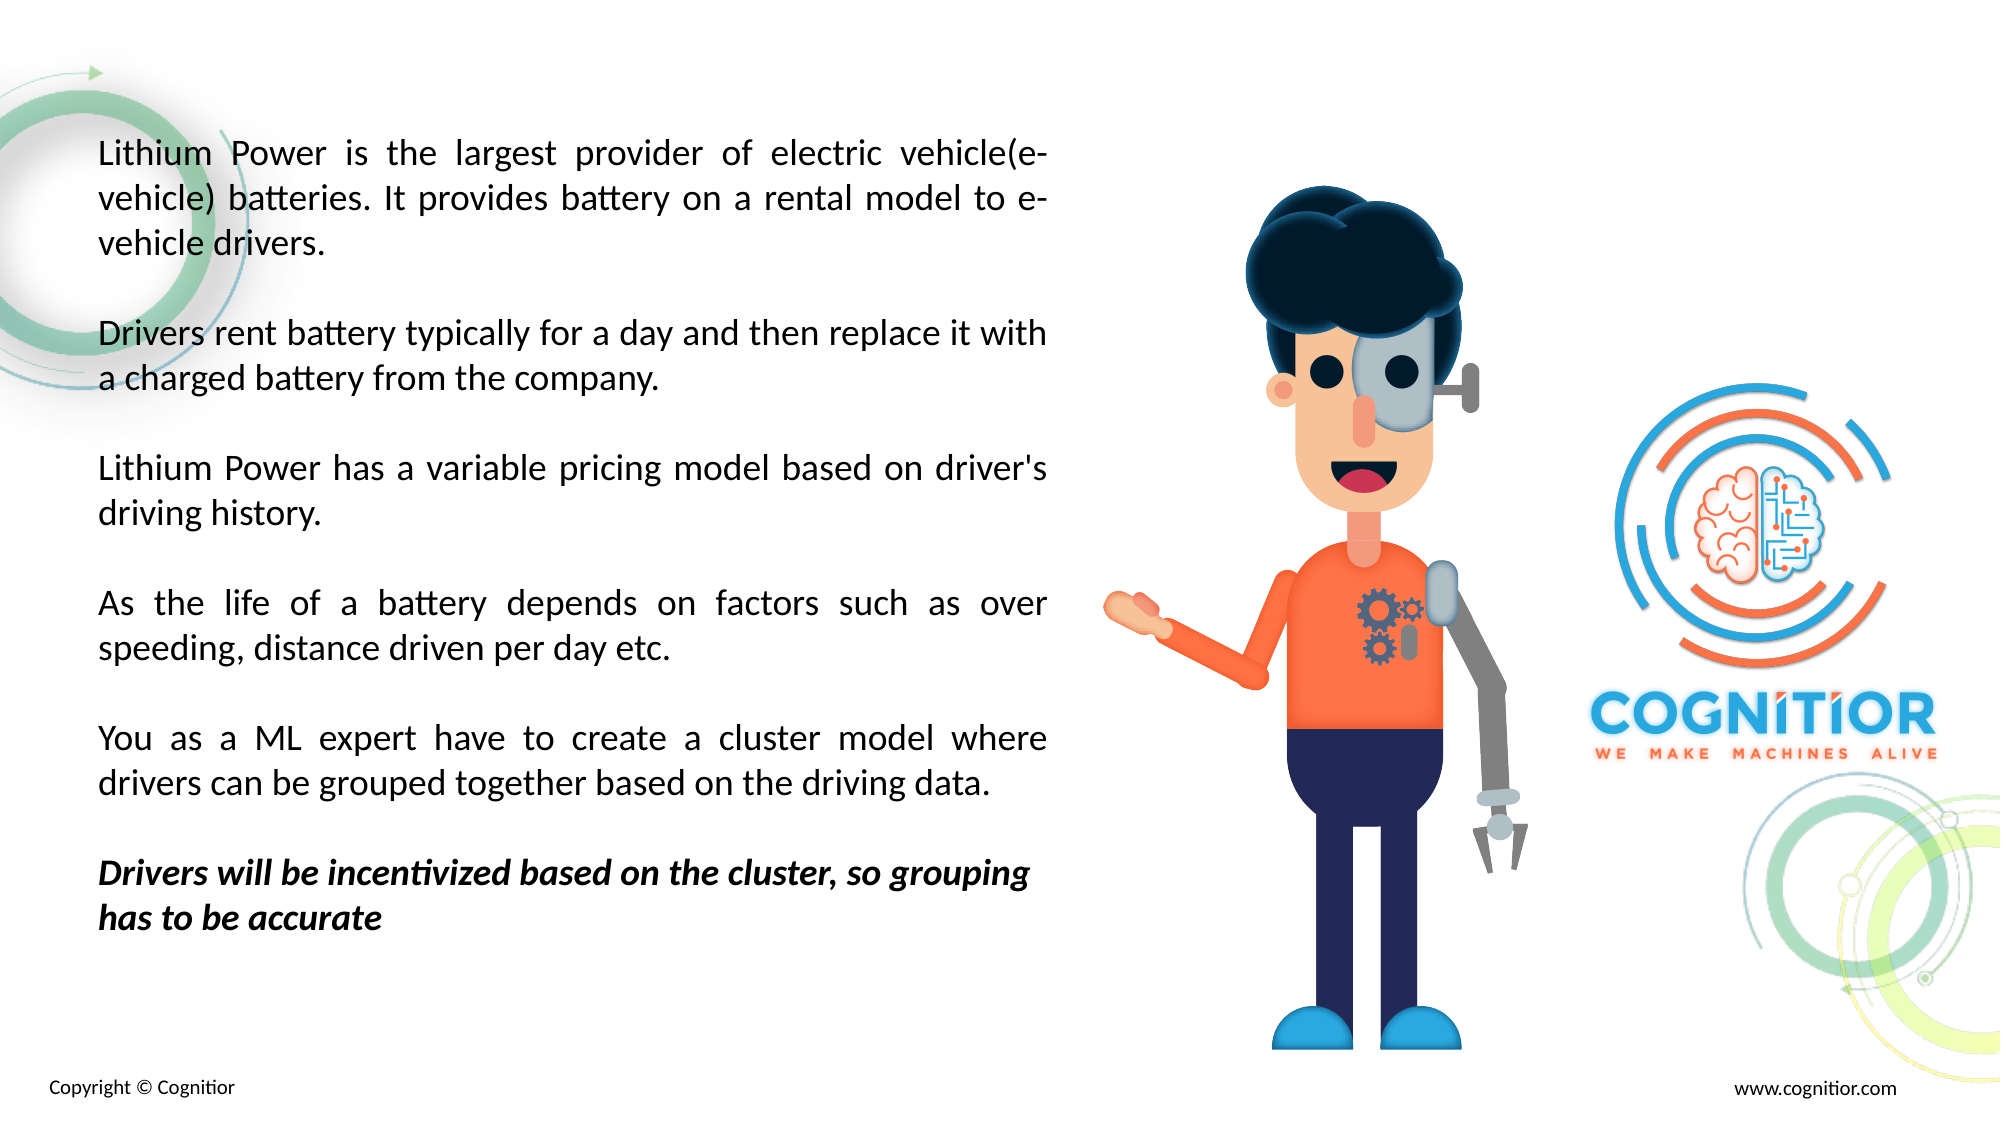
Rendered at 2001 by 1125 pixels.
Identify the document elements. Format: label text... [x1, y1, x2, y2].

text_box Lithium Power is the largest provider of electric vehicle(e-vehicle) batteries. It provides battery on a rental model to e-vehicle drivers. Drivers rent battery typically for a day and then replace it with a charged battery from the company. Lithium Power has a variable pricing model based on driver's driving history. As the life of a battery depends on factors such as over speeding, distance driven per day etc. You as a ML expert have to create a cluster model where drivers can be grouped together based on the driving data. Drivers will be incentivized based on the cluster, so grouping has to be accurate [83, 120, 1064, 991]
picture [1566, 381, 2000, 1091]
text_box Copyright © Cognitior [34, 1066, 251, 1106]
text_box www.cognitior.com [1719, 1067, 1913, 1108]
picture [1102, 185, 1529, 1051]
picture [0, 30, 288, 401]
